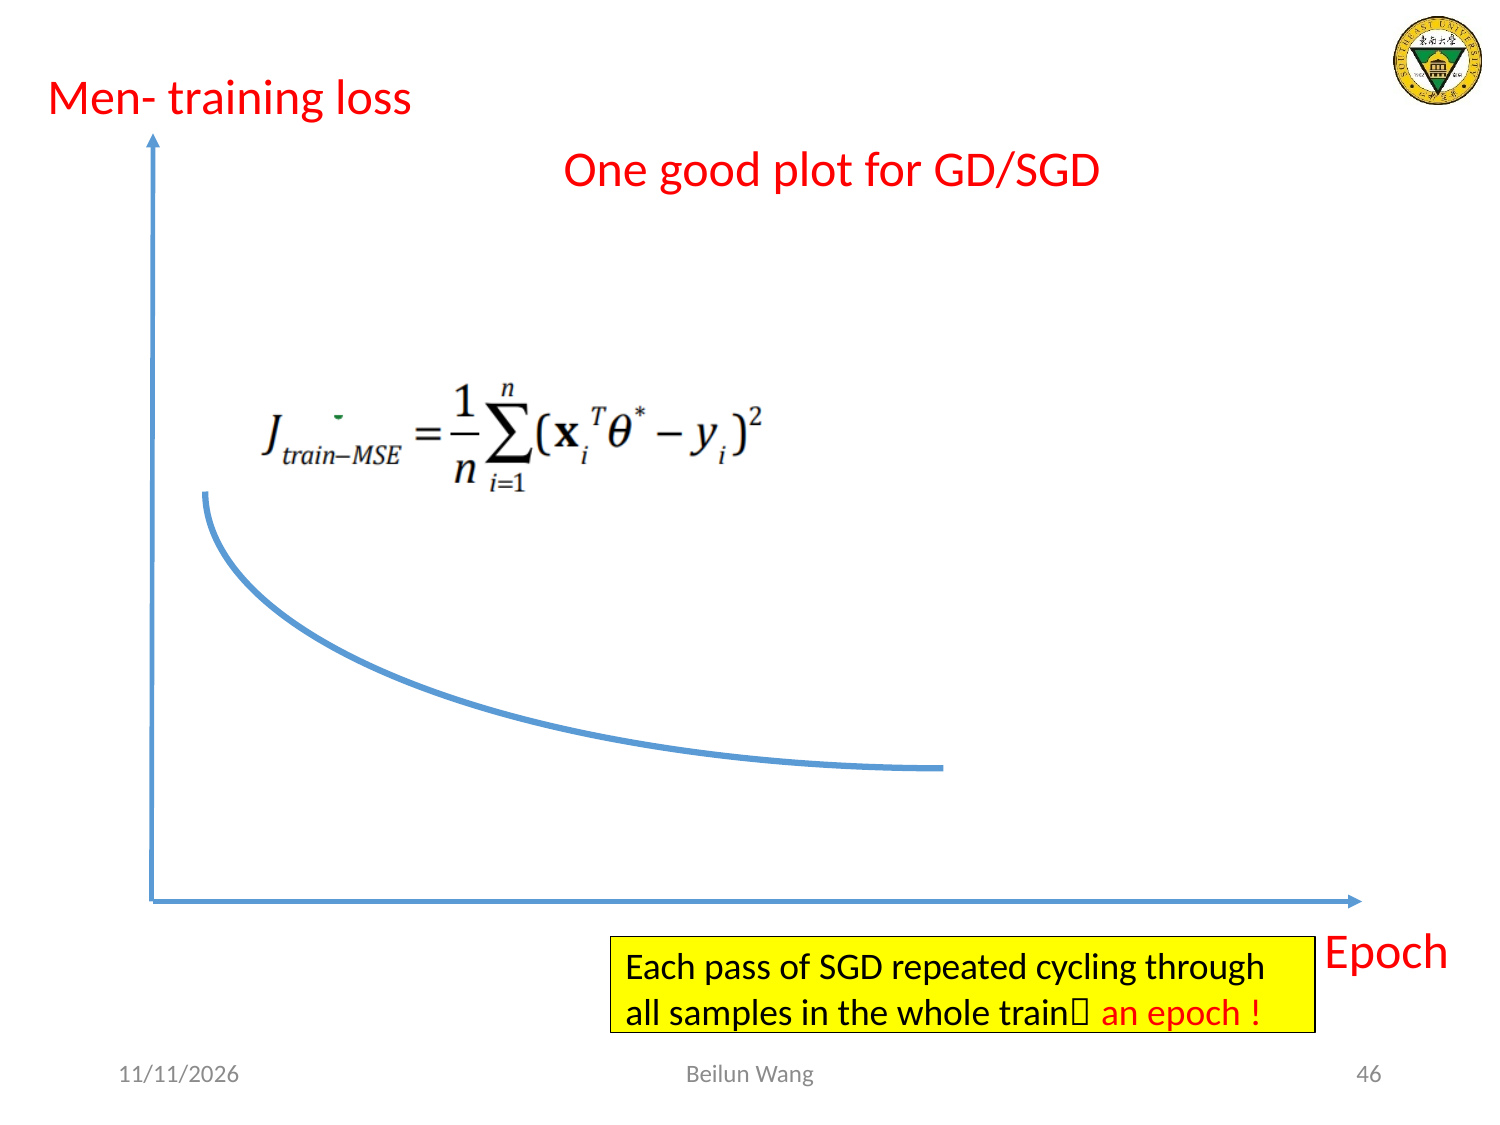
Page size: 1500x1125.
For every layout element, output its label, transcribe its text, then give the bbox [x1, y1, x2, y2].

text_box Each pass of SGD repeated cycling through all samples in the whole train an epoch ! [610, 936, 1315, 1033]
text_box Epoch [1309, 911, 1500, 987]
text_box One good plot for GD/SGD [548, 129, 1182, 204]
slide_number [103, 1042, 441, 1103]
footer Beilun Wang [496, 1042, 1004, 1103]
picture [1393, 16, 1482, 105]
text_box [204, 491, 944, 769]
picture [242, 360, 787, 508]
slide_number 46 [1059, 1042, 1397, 1103]
text_box Men- training loss [32, 57, 543, 133]
